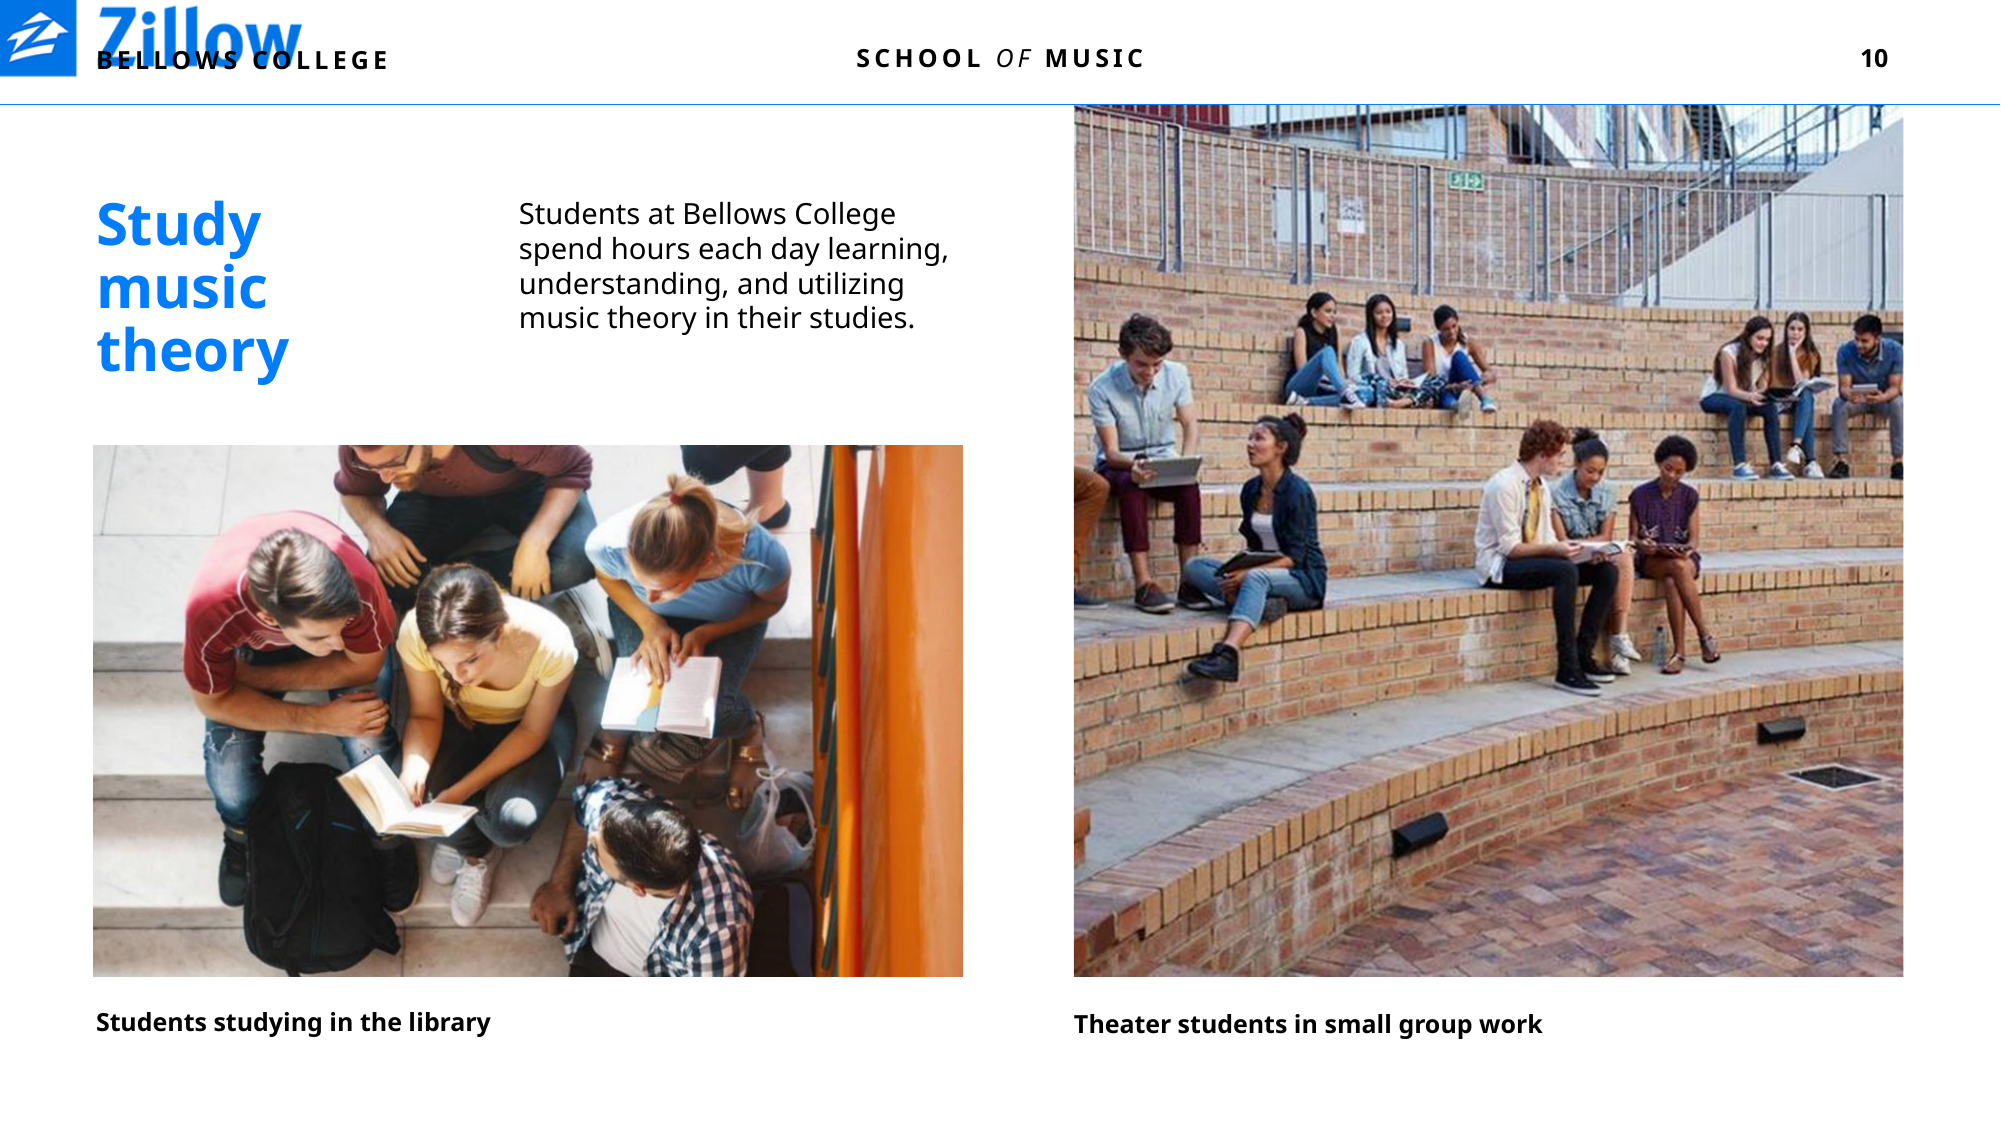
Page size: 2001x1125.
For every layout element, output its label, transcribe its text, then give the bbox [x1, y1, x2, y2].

list Students studying in the library [96, 977, 920, 1071]
list Theater students in small group work [1073, 977, 1898, 1071]
picture [92, 445, 963, 977]
slide_number 10 [1504, 29, 1904, 89]
footer BELLOWS COLLEGE [96, 29, 495, 89]
list Students at Bellows College spend hours each day learning, understanding, and utilizing music theory in their studies. [518, 195, 963, 408]
title Study music theory [96, 195, 440, 408]
picture [0, 0, 328, 149]
picture [1073, 104, 1904, 977]
list School of Music [729, 29, 1270, 89]
